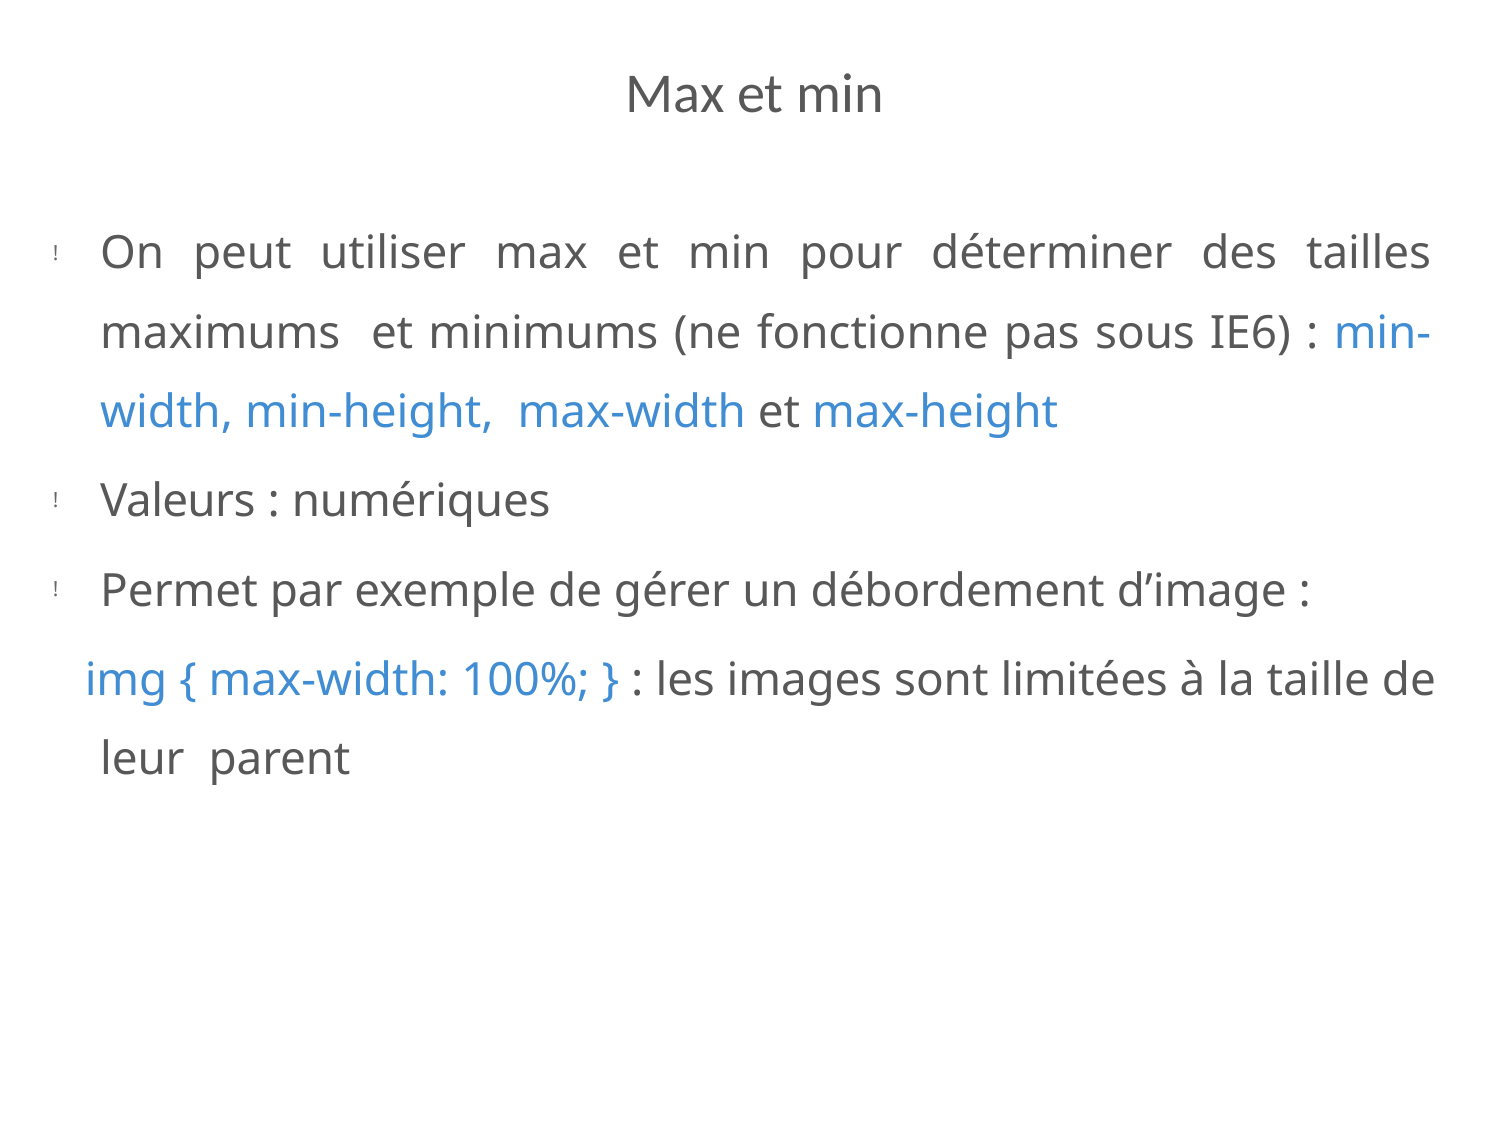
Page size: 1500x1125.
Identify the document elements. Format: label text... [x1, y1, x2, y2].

title Max et min [605, 0, 903, 184]
text_box ! [51, 573, 68, 601]
text_box On peut utiliser max et min pour déterminer des tailles maximums et minimums (ne fonctionne pas sous IE6) : min-width, min-height, max-width et max-height [98, 196, 1432, 437]
text_box ! [51, 236, 68, 265]
text_box Valeurs : numériques Permet par exemple de gérer un débordement d’image : img { max-width: 100%; } : les images sont limitées à la taille de leur parent [83, 468, 1452, 784]
text_box ! [51, 484, 68, 512]
